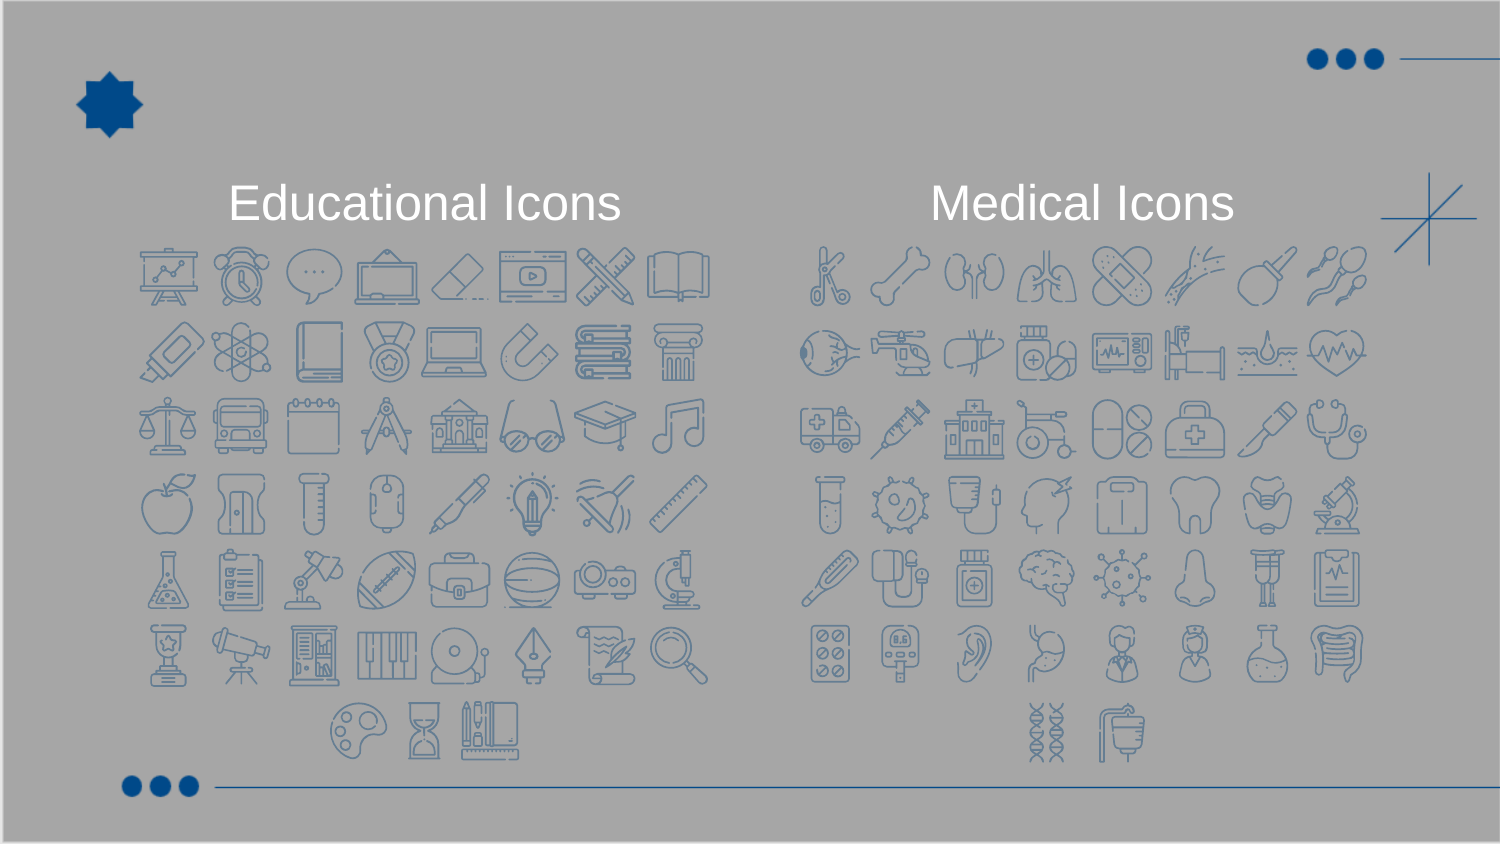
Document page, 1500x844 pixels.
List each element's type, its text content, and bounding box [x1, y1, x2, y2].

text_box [870, 329, 931, 377]
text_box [1306, 245, 1370, 307]
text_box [575, 474, 636, 534]
text_box [212, 626, 271, 685]
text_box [295, 321, 344, 384]
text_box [1017, 549, 1076, 608]
text_box [1237, 401, 1298, 458]
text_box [283, 550, 345, 610]
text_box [1178, 624, 1212, 683]
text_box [506, 471, 559, 537]
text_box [431, 253, 490, 301]
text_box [212, 397, 269, 455]
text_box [149, 624, 187, 688]
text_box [573, 560, 637, 600]
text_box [798, 329, 861, 377]
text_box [799, 405, 861, 454]
text_box [948, 475, 1001, 535]
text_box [956, 549, 993, 608]
text_box [1237, 246, 1298, 307]
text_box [647, 626, 709, 685]
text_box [503, 551, 561, 609]
text_box [369, 474, 405, 534]
text_box [1242, 476, 1292, 535]
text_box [869, 246, 931, 307]
text_box [575, 324, 632, 380]
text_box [362, 321, 417, 383]
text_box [575, 625, 636, 686]
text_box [654, 549, 701, 611]
text_box [298, 472, 330, 536]
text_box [881, 624, 920, 683]
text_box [217, 473, 266, 536]
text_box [1098, 702, 1146, 763]
text_box [870, 399, 931, 460]
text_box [871, 549, 932, 608]
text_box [430, 398, 489, 454]
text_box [943, 399, 1005, 460]
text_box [800, 549, 860, 608]
text_box [1250, 549, 1285, 607]
text_box [357, 631, 417, 680]
text_box [1164, 325, 1226, 381]
text_box [943, 329, 1005, 378]
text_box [286, 397, 340, 455]
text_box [139, 247, 198, 306]
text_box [810, 245, 852, 307]
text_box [212, 246, 271, 307]
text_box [210, 321, 274, 383]
text_box [139, 396, 197, 456]
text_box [942, 252, 1007, 300]
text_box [814, 475, 846, 535]
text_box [1019, 475, 1073, 535]
text_box [1169, 476, 1221, 535]
text_box [1306, 329, 1367, 377]
text_box [1310, 624, 1364, 683]
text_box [1092, 548, 1152, 607]
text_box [1016, 325, 1078, 382]
text_box [429, 473, 490, 535]
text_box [146, 550, 190, 610]
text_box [1027, 624, 1071, 683]
text_box [647, 251, 710, 303]
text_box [1091, 332, 1153, 374]
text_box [1090, 245, 1155, 307]
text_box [1236, 329, 1298, 377]
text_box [499, 399, 566, 453]
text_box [1096, 475, 1148, 535]
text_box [407, 701, 441, 760]
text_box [288, 625, 340, 687]
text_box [460, 700, 520, 761]
text_box [354, 248, 420, 305]
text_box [653, 323, 704, 382]
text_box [870, 475, 931, 535]
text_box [1241, 624, 1291, 683]
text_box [1171, 549, 1218, 608]
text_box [139, 321, 206, 384]
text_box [356, 550, 417, 610]
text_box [1164, 400, 1226, 459]
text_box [427, 627, 490, 685]
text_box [1029, 702, 1064, 763]
text_box [649, 474, 708, 534]
text_box [575, 246, 636, 307]
picture [0, 0, 1500, 844]
text_box [574, 400, 637, 452]
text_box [498, 250, 567, 303]
title Educational Icons [139, 155, 711, 235]
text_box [810, 624, 851, 683]
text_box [956, 624, 996, 683]
text_box [514, 627, 552, 685]
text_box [1015, 399, 1077, 460]
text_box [1313, 549, 1360, 608]
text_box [285, 248, 343, 305]
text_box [1306, 398, 1369, 460]
title Medical Icons [797, 155, 1369, 235]
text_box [1164, 245, 1226, 307]
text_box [140, 473, 197, 535]
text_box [428, 552, 491, 609]
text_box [326, 702, 389, 760]
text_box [497, 322, 560, 382]
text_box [651, 398, 705, 455]
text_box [1313, 475, 1361, 535]
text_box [421, 326, 488, 378]
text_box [1016, 249, 1078, 303]
text_box [1105, 624, 1139, 683]
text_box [218, 548, 264, 612]
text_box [1091, 398, 1154, 460]
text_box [360, 396, 413, 456]
